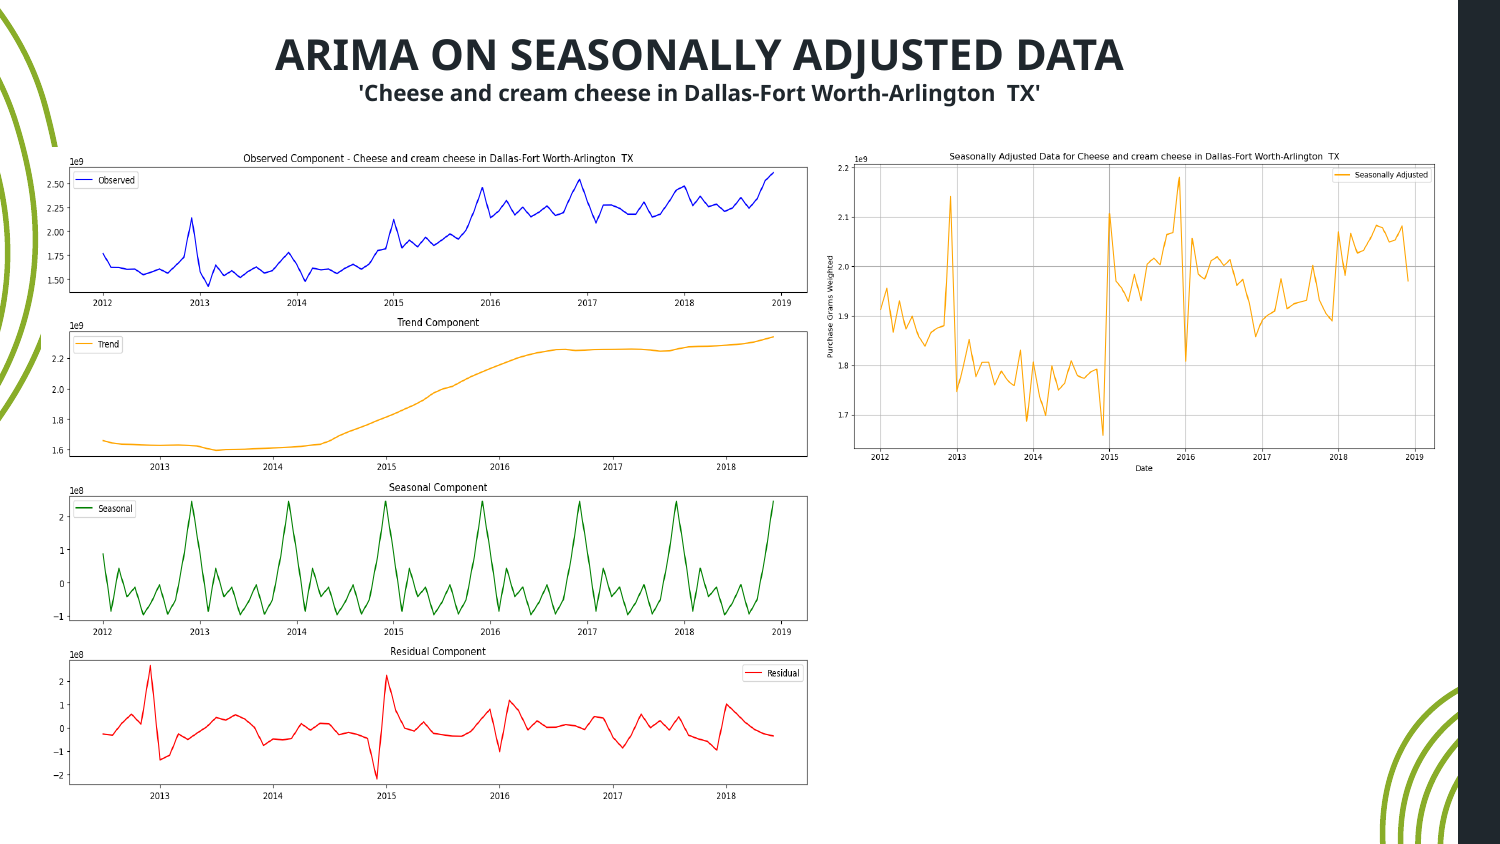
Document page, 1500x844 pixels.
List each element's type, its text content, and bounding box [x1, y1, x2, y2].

title ARIMA ON SEASONALLY ADJUSTED DATA 'Cheese and cream cheese in Dallas-Fort Worth-Arlington TX' [57, 12, 1343, 121]
picture [40, 147, 812, 807]
picture [822, 147, 1439, 478]
